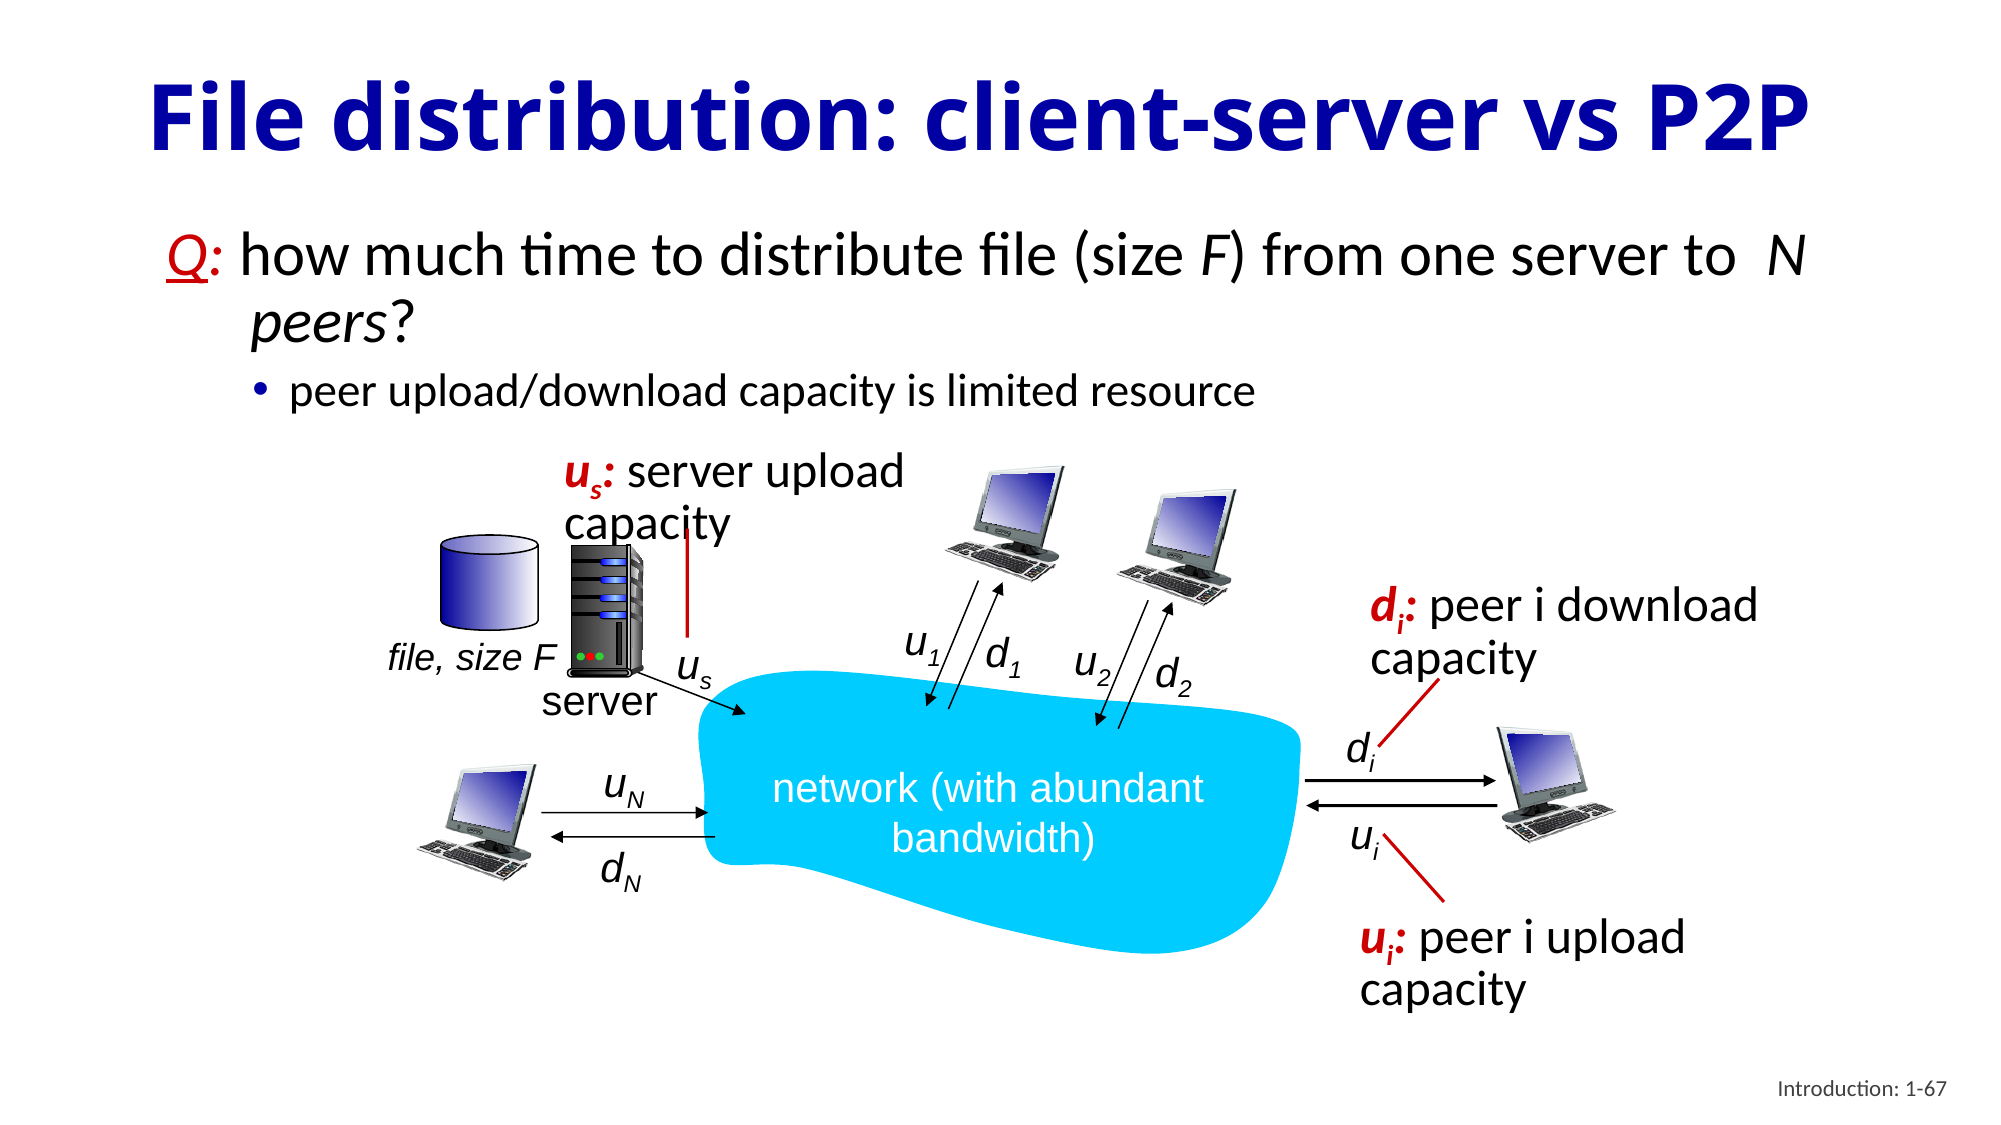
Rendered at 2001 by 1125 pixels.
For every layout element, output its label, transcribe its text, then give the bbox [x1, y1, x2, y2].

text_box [567, 545, 644, 677]
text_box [916, 460, 1069, 591]
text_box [388, 758, 541, 890]
title DNS: services, structure [441, 534, 538, 554]
text_box di: peer i download capacity [1355, 568, 1806, 692]
text_box network (with abundant bandwidth) [757, 752, 1219, 868]
text_box di [1331, 713, 1432, 785]
text_box [440, 534, 539, 631]
slide_number Introduction: 1-67 [1512, 1056, 1963, 1117]
text_box [550, 830, 585, 844]
text_box uN [588, 748, 689, 821]
text_box us: server upload capacity [549, 433, 958, 558]
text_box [1493, 721, 1646, 852]
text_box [1088, 483, 1241, 615]
text_box [1306, 799, 1335, 812]
text_box us [661, 630, 728, 702]
text_box file, size F [357, 625, 587, 686]
text_box [689, 806, 709, 819]
text_box Q: how much time to distribute file (size F) from one server to N peers? peer upload/download capacity is limited resource [141, 213, 1867, 427]
text_box ui: peer i upload capacity [1345, 899, 1771, 1024]
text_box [889, 580, 1241, 729]
title File distribution: client-server vs P2P [131, 47, 1856, 195]
text_box server [503, 666, 697, 732]
text_box [698, 670, 1301, 954]
text_box [714, 702, 746, 716]
text_box [1432, 774, 1493, 787]
text_box ui [1335, 800, 1436, 873]
text_box dN [585, 833, 686, 905]
